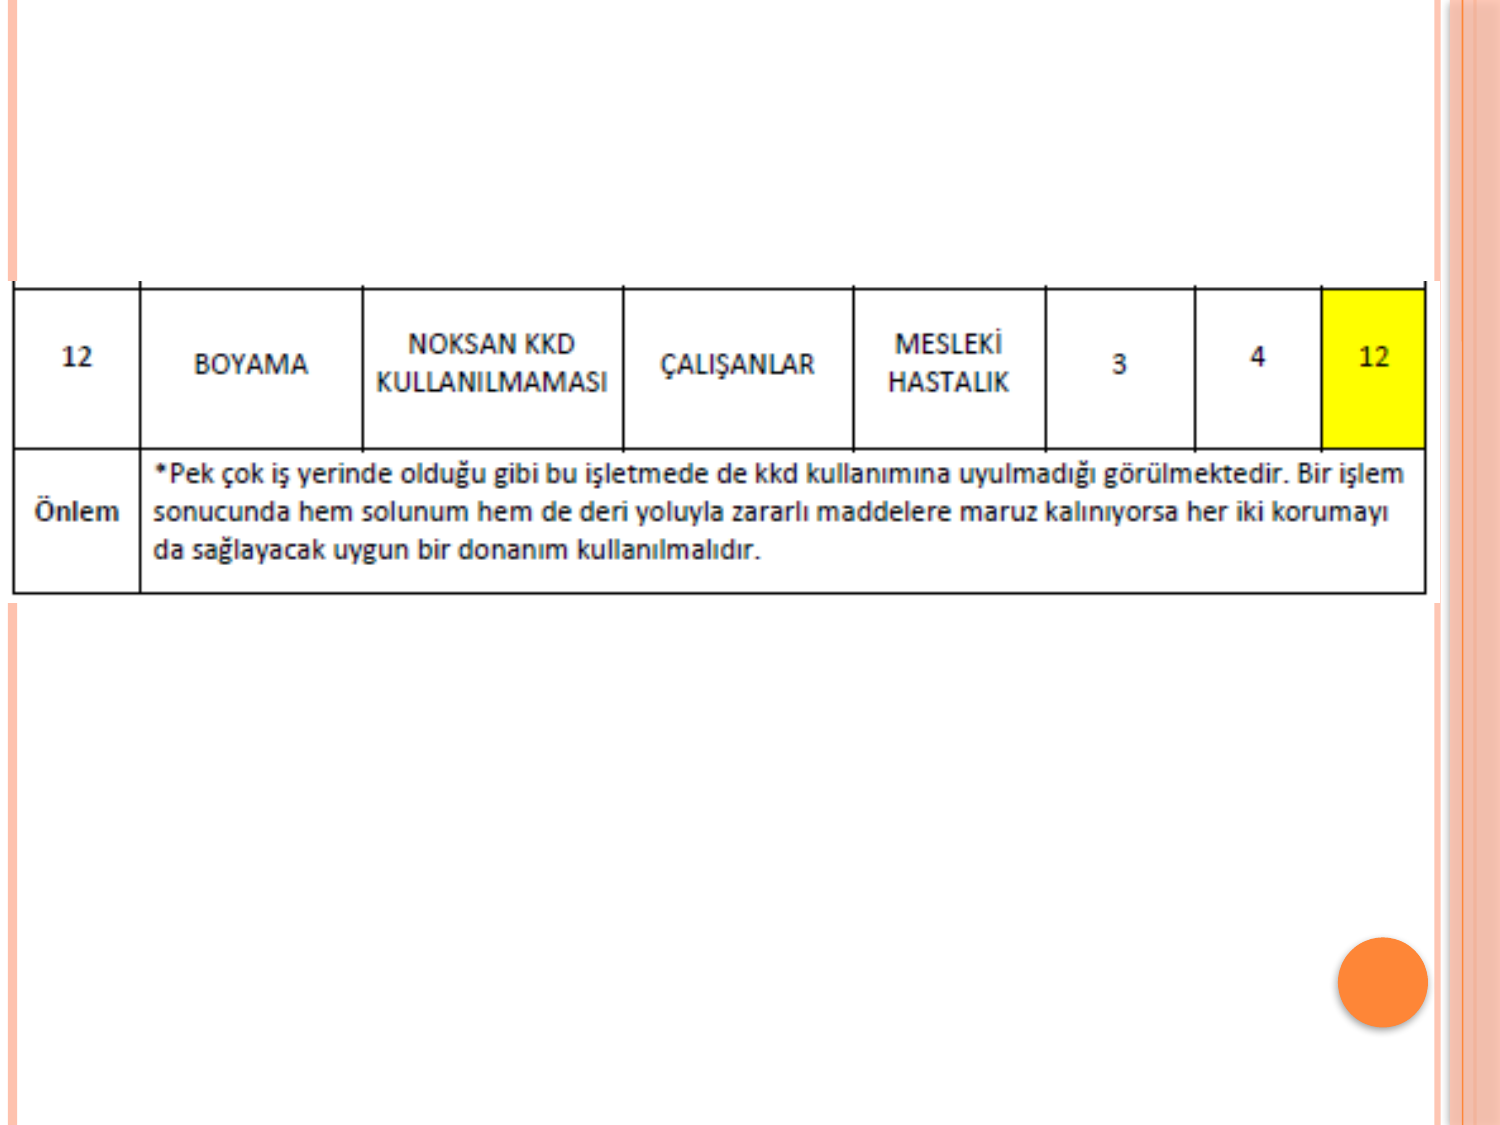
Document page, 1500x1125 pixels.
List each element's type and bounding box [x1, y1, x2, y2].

picture [0, 281, 1441, 604]
